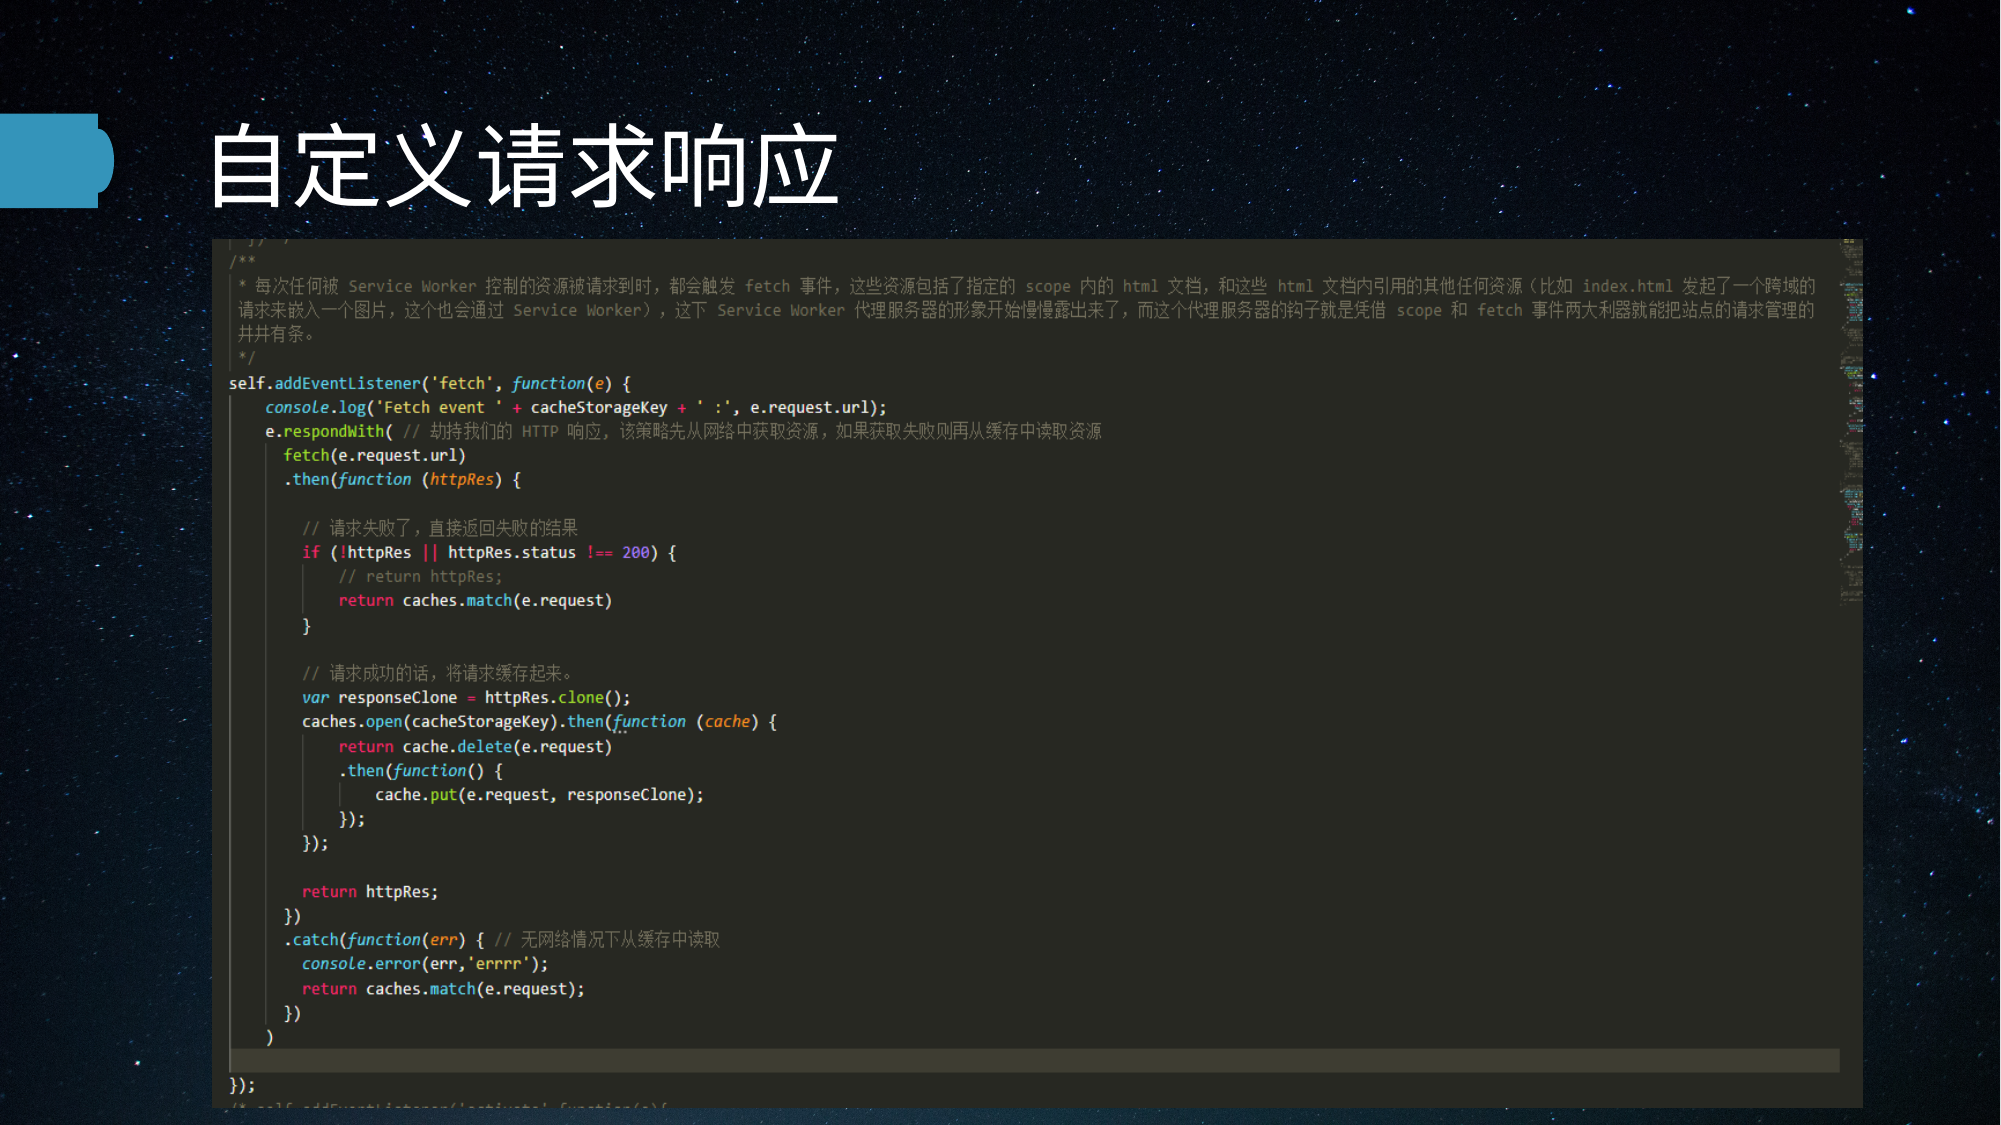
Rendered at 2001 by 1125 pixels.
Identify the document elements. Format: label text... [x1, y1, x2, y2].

list 自定义请求响应 [143, 113, 1863, 1109]
picture [0, 0, 2001, 1125]
